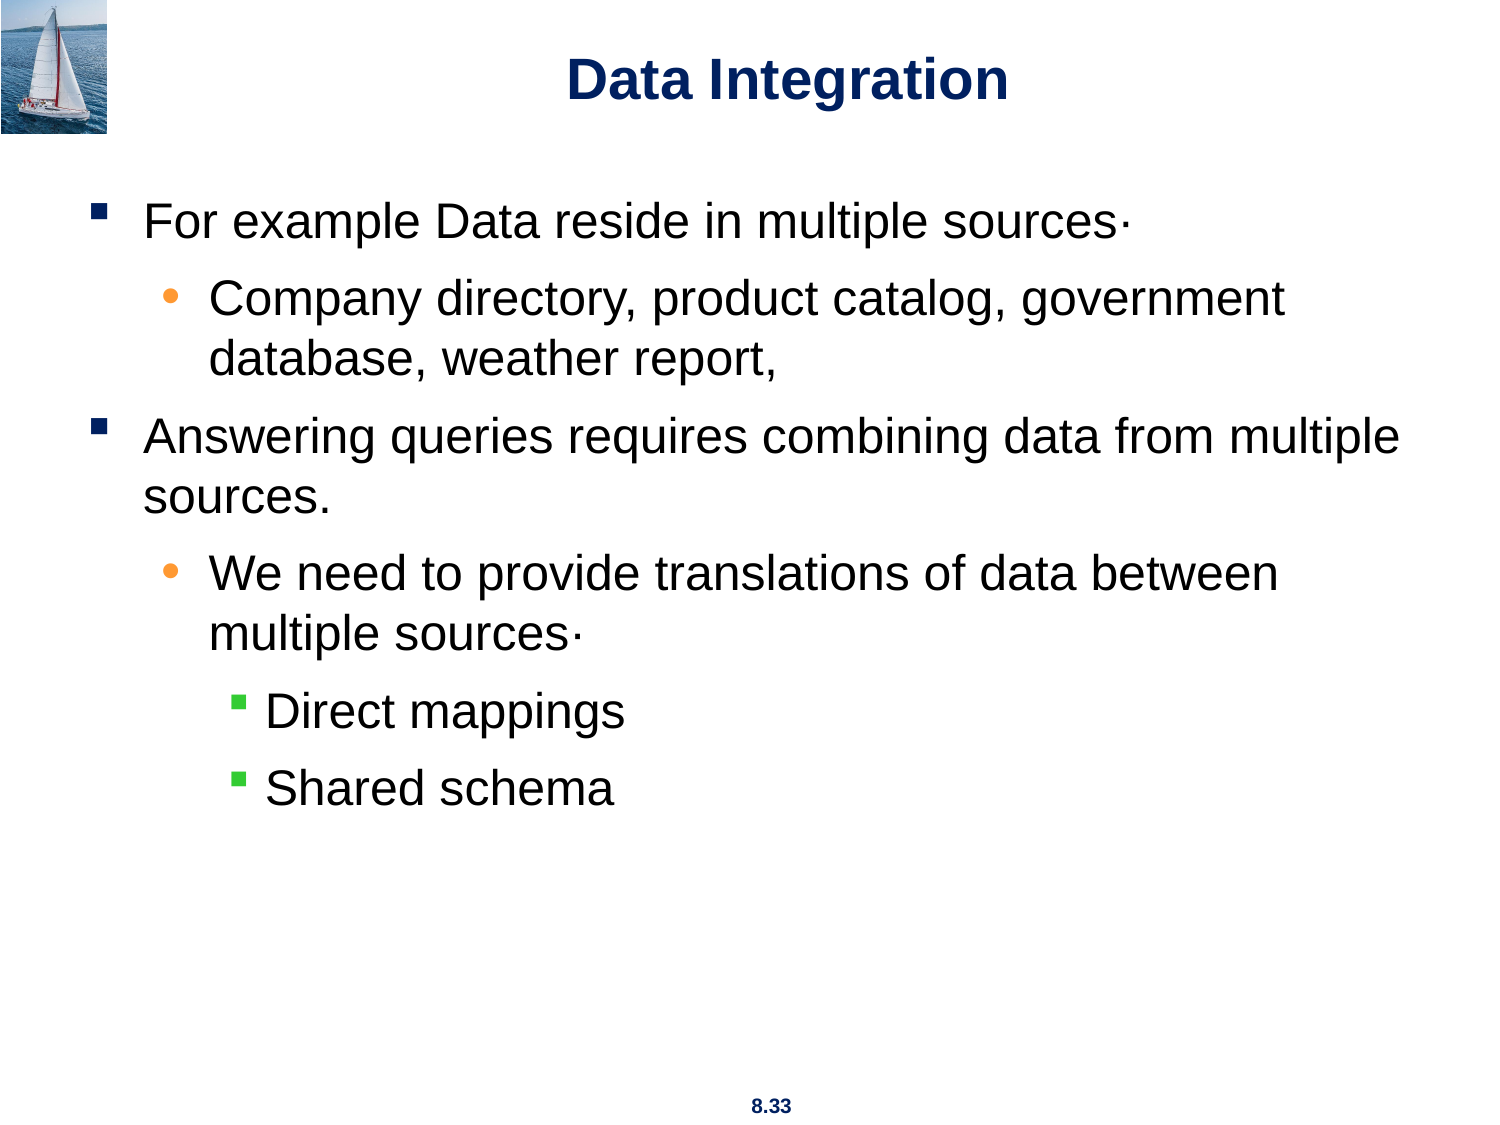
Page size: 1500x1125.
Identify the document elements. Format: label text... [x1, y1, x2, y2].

title Data Integration [125, 18, 1452, 120]
list For example Data reside in multiple sources· Company directory, product catalog, government database, weather report, Answering queries requires combining data from multiple sources. We need to provide translations of data between multiple sources· Direct mappings Shared schema [71, 180, 1451, 1062]
picture [1, 0, 107, 134]
